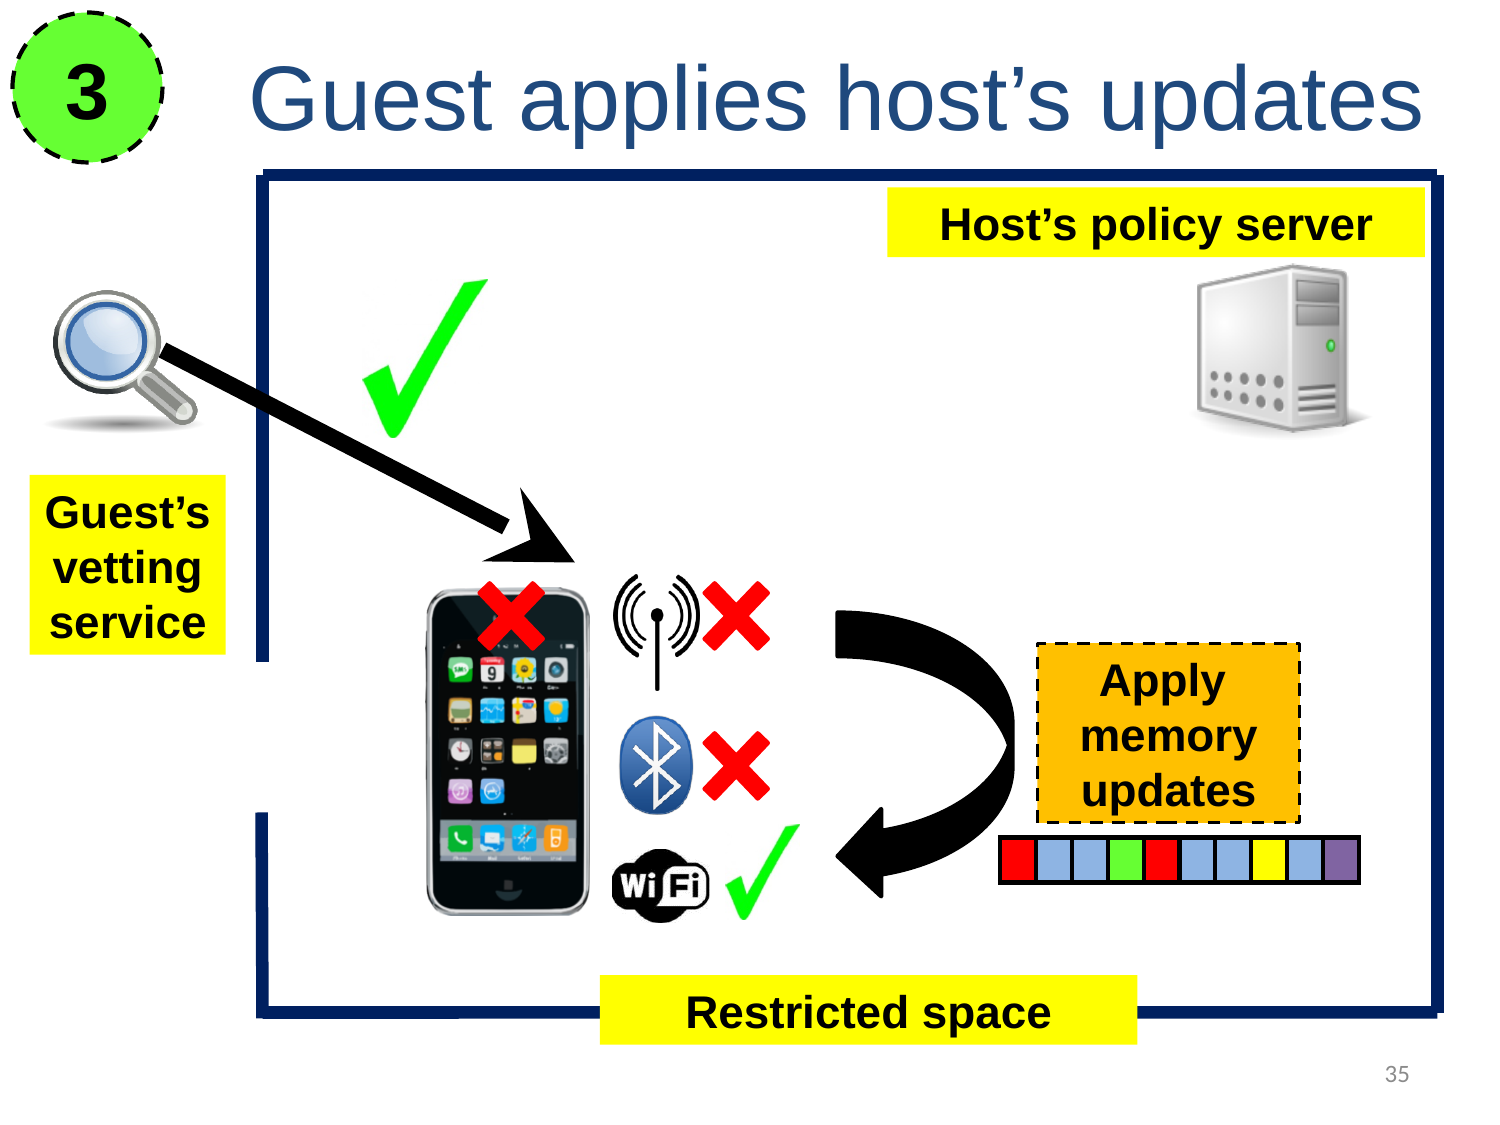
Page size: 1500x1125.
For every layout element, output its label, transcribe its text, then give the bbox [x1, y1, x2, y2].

table_header [1253, 840, 1285, 880]
picture [1186, 249, 1376, 440]
table_header [1289, 840, 1321, 880]
table_header [1074, 840, 1106, 880]
text_box Host’s policy server [887, 187, 1425, 258]
text_box 3 [10, 10, 165, 165]
table_header [1325, 840, 1357, 880]
picture [612, 849, 710, 923]
text_box Restricted space [599, 975, 1138, 1011]
text_box [835, 610, 1015, 899]
text_box [705, 581, 770, 651]
text_box [484, 581, 495, 585]
text_box Apply memory updates [1037, 643, 1300, 823]
picture [362, 279, 488, 438]
table_header [1217, 840, 1249, 880]
table_header [1002, 840, 1034, 880]
text_box [528, 581, 538, 585]
table_header [1146, 840, 1177, 880]
picture [599, 704, 712, 826]
slide_number 35 [1074, 1042, 1425, 1103]
picture [37, 276, 209, 447]
title Guest applies host’s updates [162, 0, 1500, 188]
picture [724, 824, 801, 920]
picture [424, 587, 590, 916]
picture [612, 574, 701, 692]
text_box Guest’s vetting service [29, 474, 226, 655]
text_box [715, 731, 770, 801]
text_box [162, 349, 576, 563]
table_header [1110, 840, 1142, 880]
table_header [1038, 840, 1070, 880]
table_header [1182, 840, 1213, 880]
text_box Restricted space [599, 1021, 1138, 1045]
